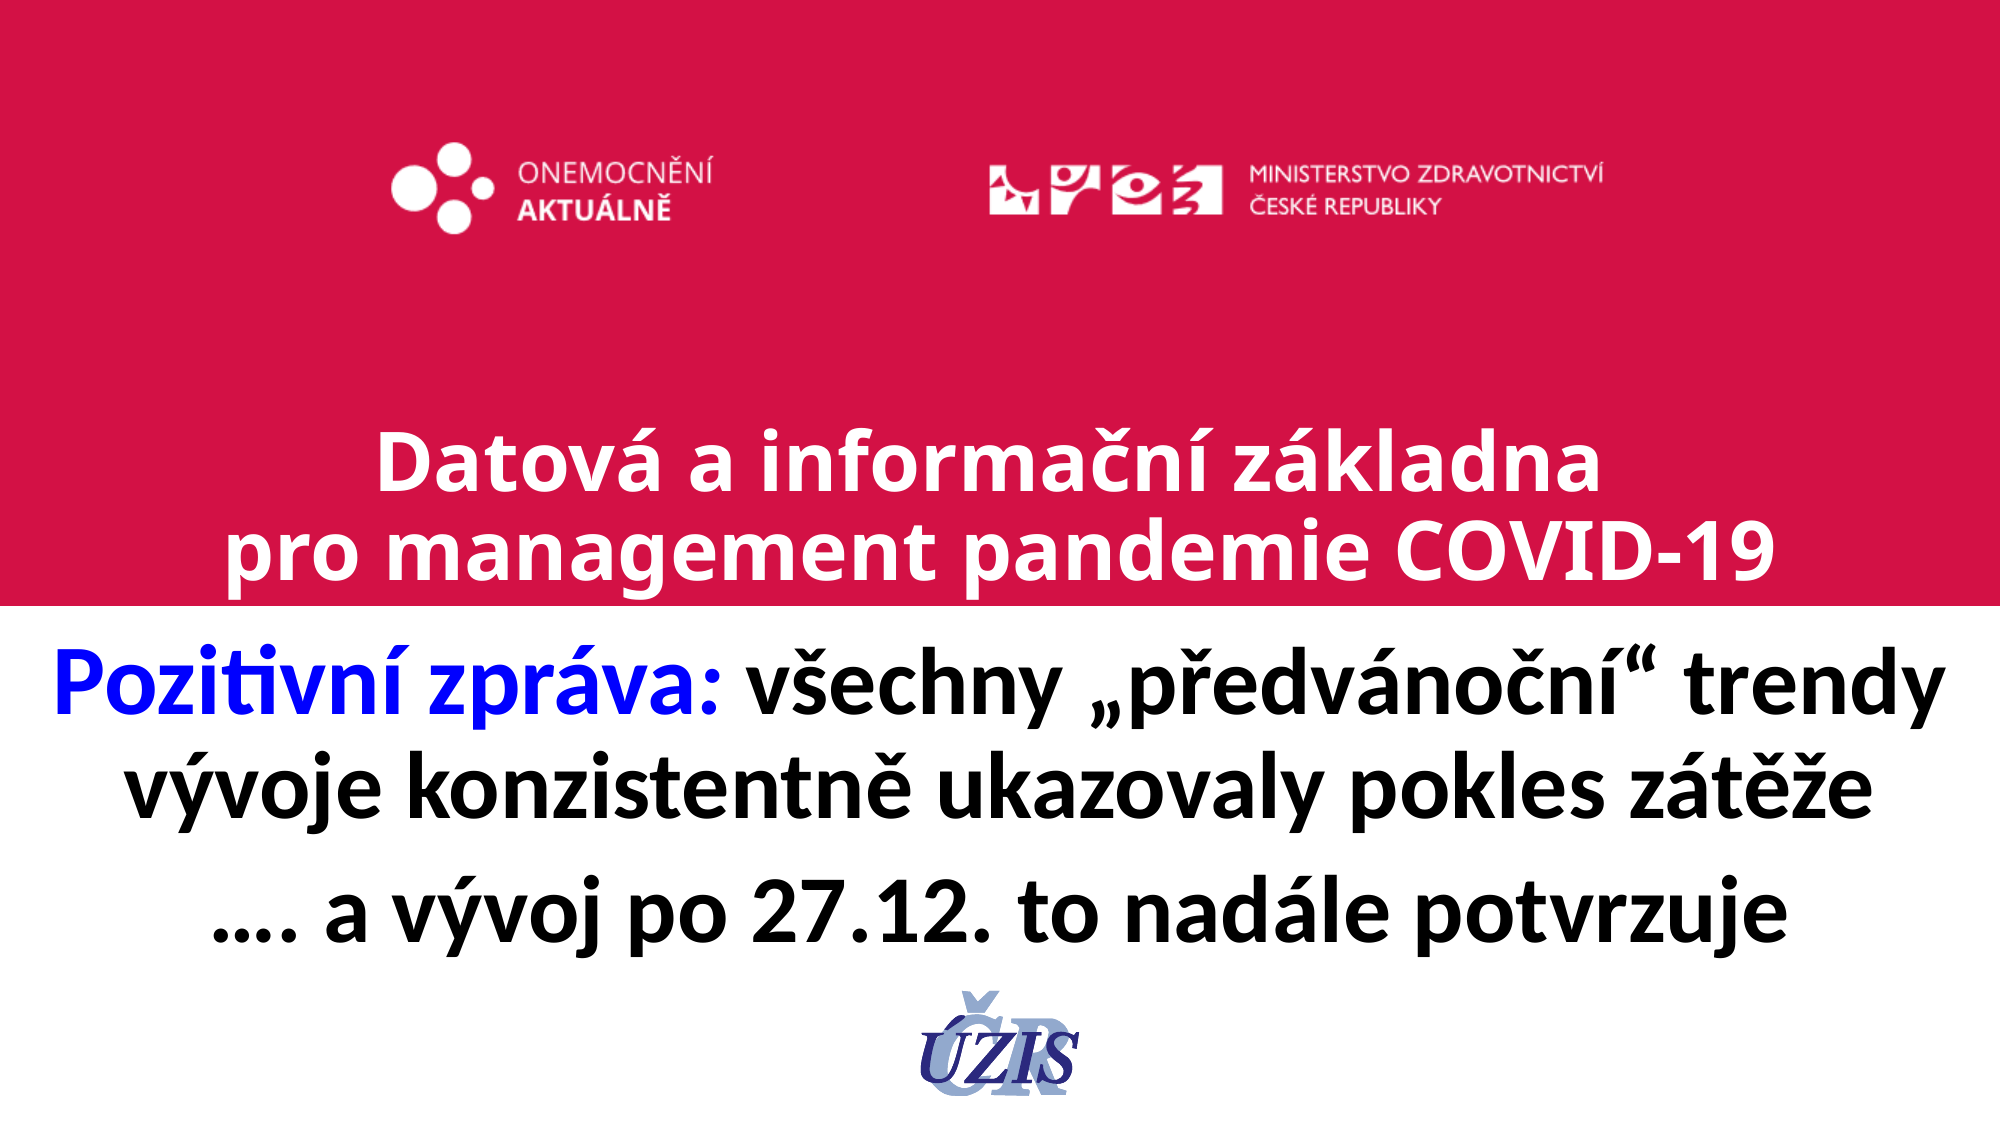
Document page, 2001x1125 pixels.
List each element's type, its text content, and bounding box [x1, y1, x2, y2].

subtitle Pozitivní zpráva: všechny „předvánoční“ trendy vývoje konzistentně ukazovaly pokles zátěže …. a vývoj po 27.12. to nadále potvrzuje [0, 605, 2000, 986]
title Datová a informační základna pro management pandemie COVID-19 [0, 410, 2000, 605]
